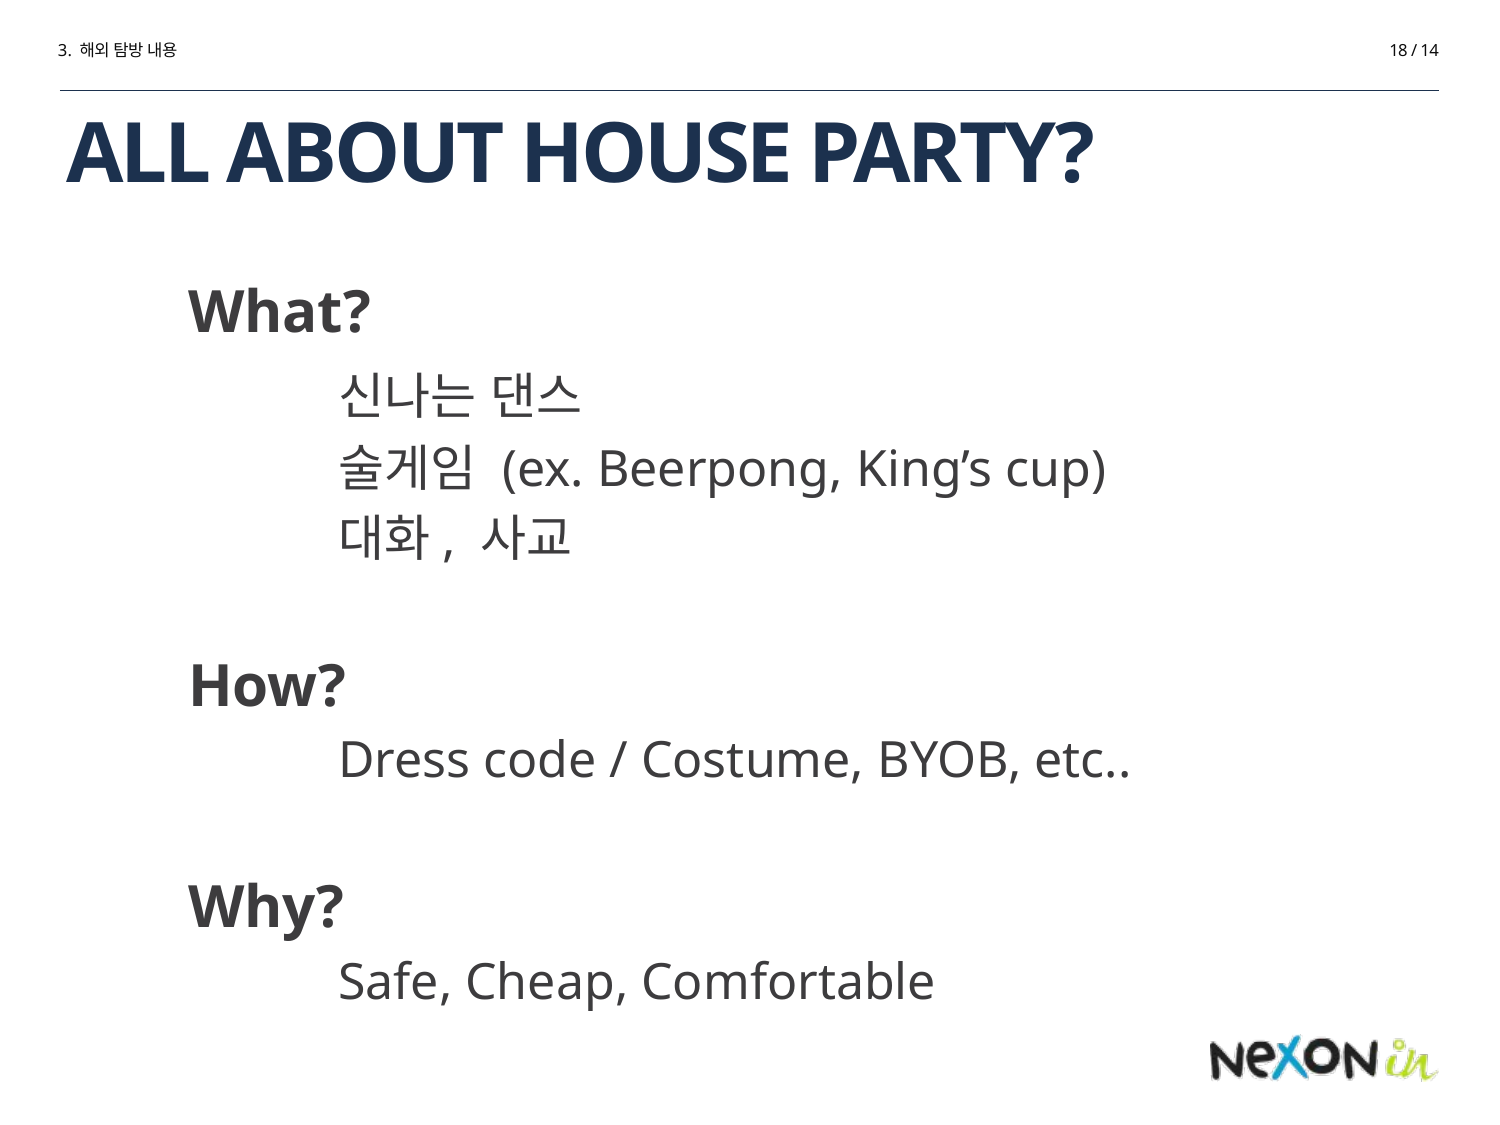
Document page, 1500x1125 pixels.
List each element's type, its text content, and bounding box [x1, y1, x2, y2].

text_box 3. 해외 탐방 내용 [43, 31, 303, 67]
text_box ALL ABOUT HOUSE PARTY? [51, 100, 1199, 197]
text_box What? 신나는 댄스 술게임 (ex. Beerpong, King’s cup) 대화, 사교 How? Dress code / Costume, BYOB, etc.. Why? Safe, Cheap, Comfortable [173, 267, 1500, 477]
text_box 18 / 14 [1193, 32, 1454, 70]
picture [1210, 1034, 1440, 1083]
